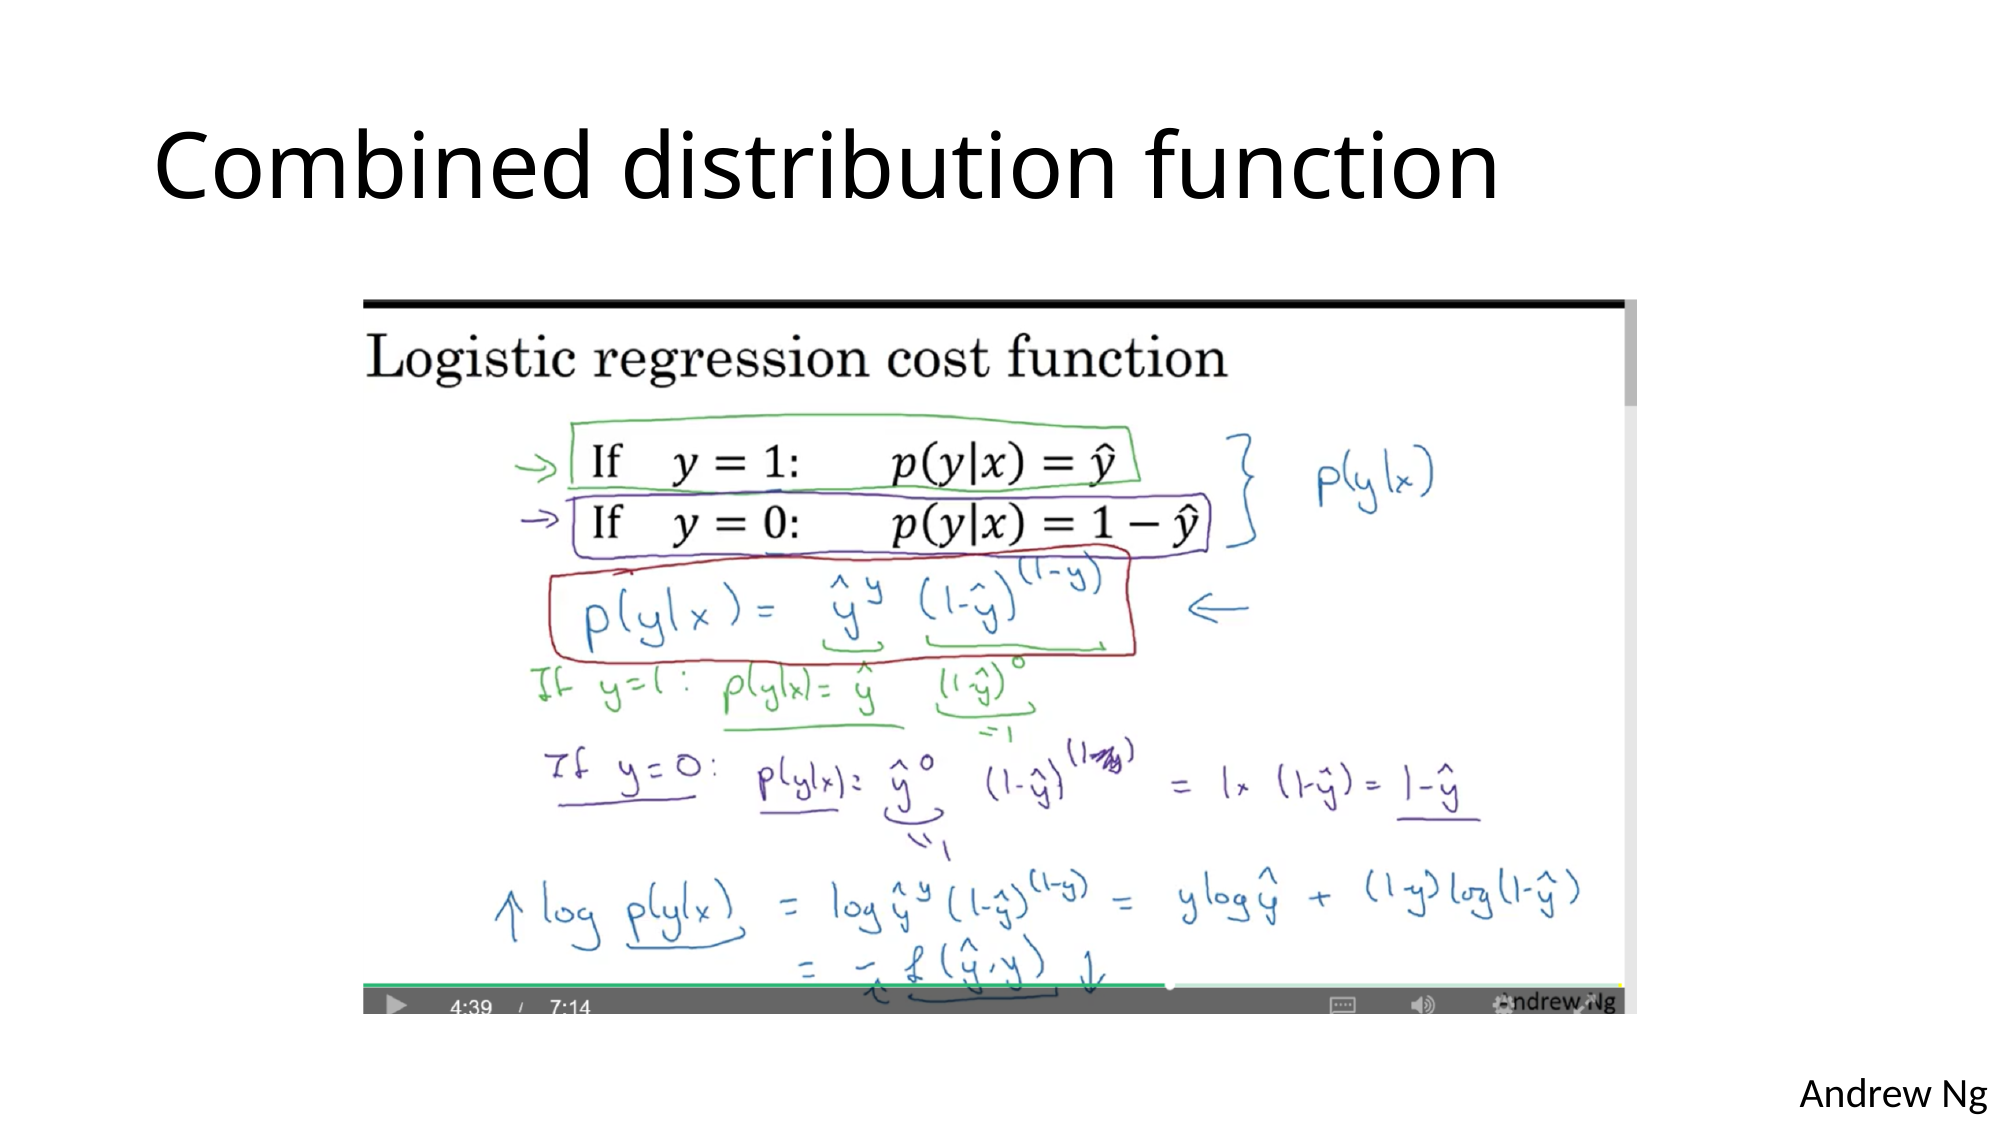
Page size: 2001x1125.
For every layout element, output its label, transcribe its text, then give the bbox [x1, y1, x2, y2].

title Combined distribution function [137, 59, 1863, 278]
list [363, 299, 1637, 1014]
